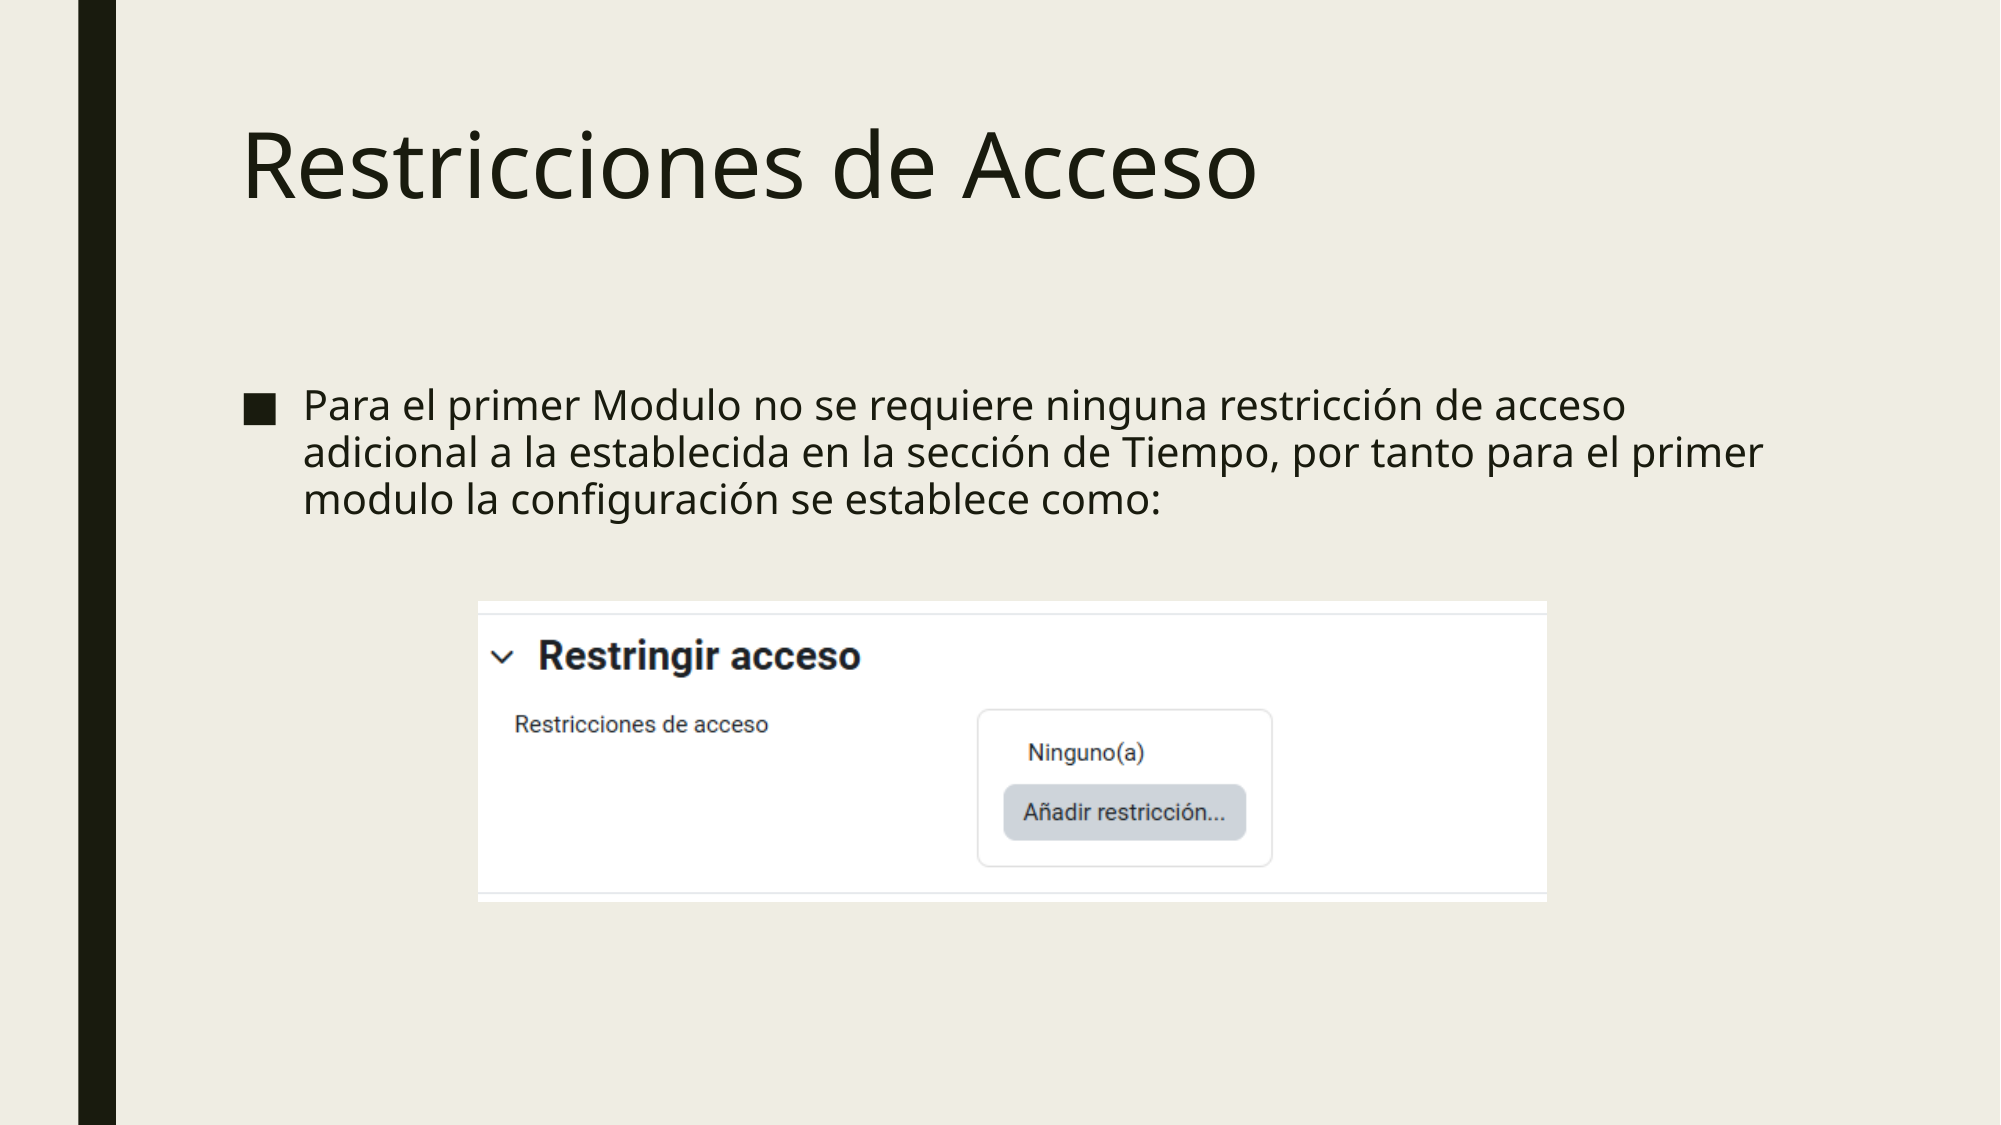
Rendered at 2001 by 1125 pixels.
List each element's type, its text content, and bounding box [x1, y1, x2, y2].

list Para el primer Modulo no se requiere ninguna restricción de acceso adicional a la establecida en la sección de Tiempo, por tanto para el primer modulo la configuración se establece como: [225, 375, 1800, 963]
title Restricciones de Acceso [225, 112, 1800, 357]
picture [478, 601, 1547, 902]
